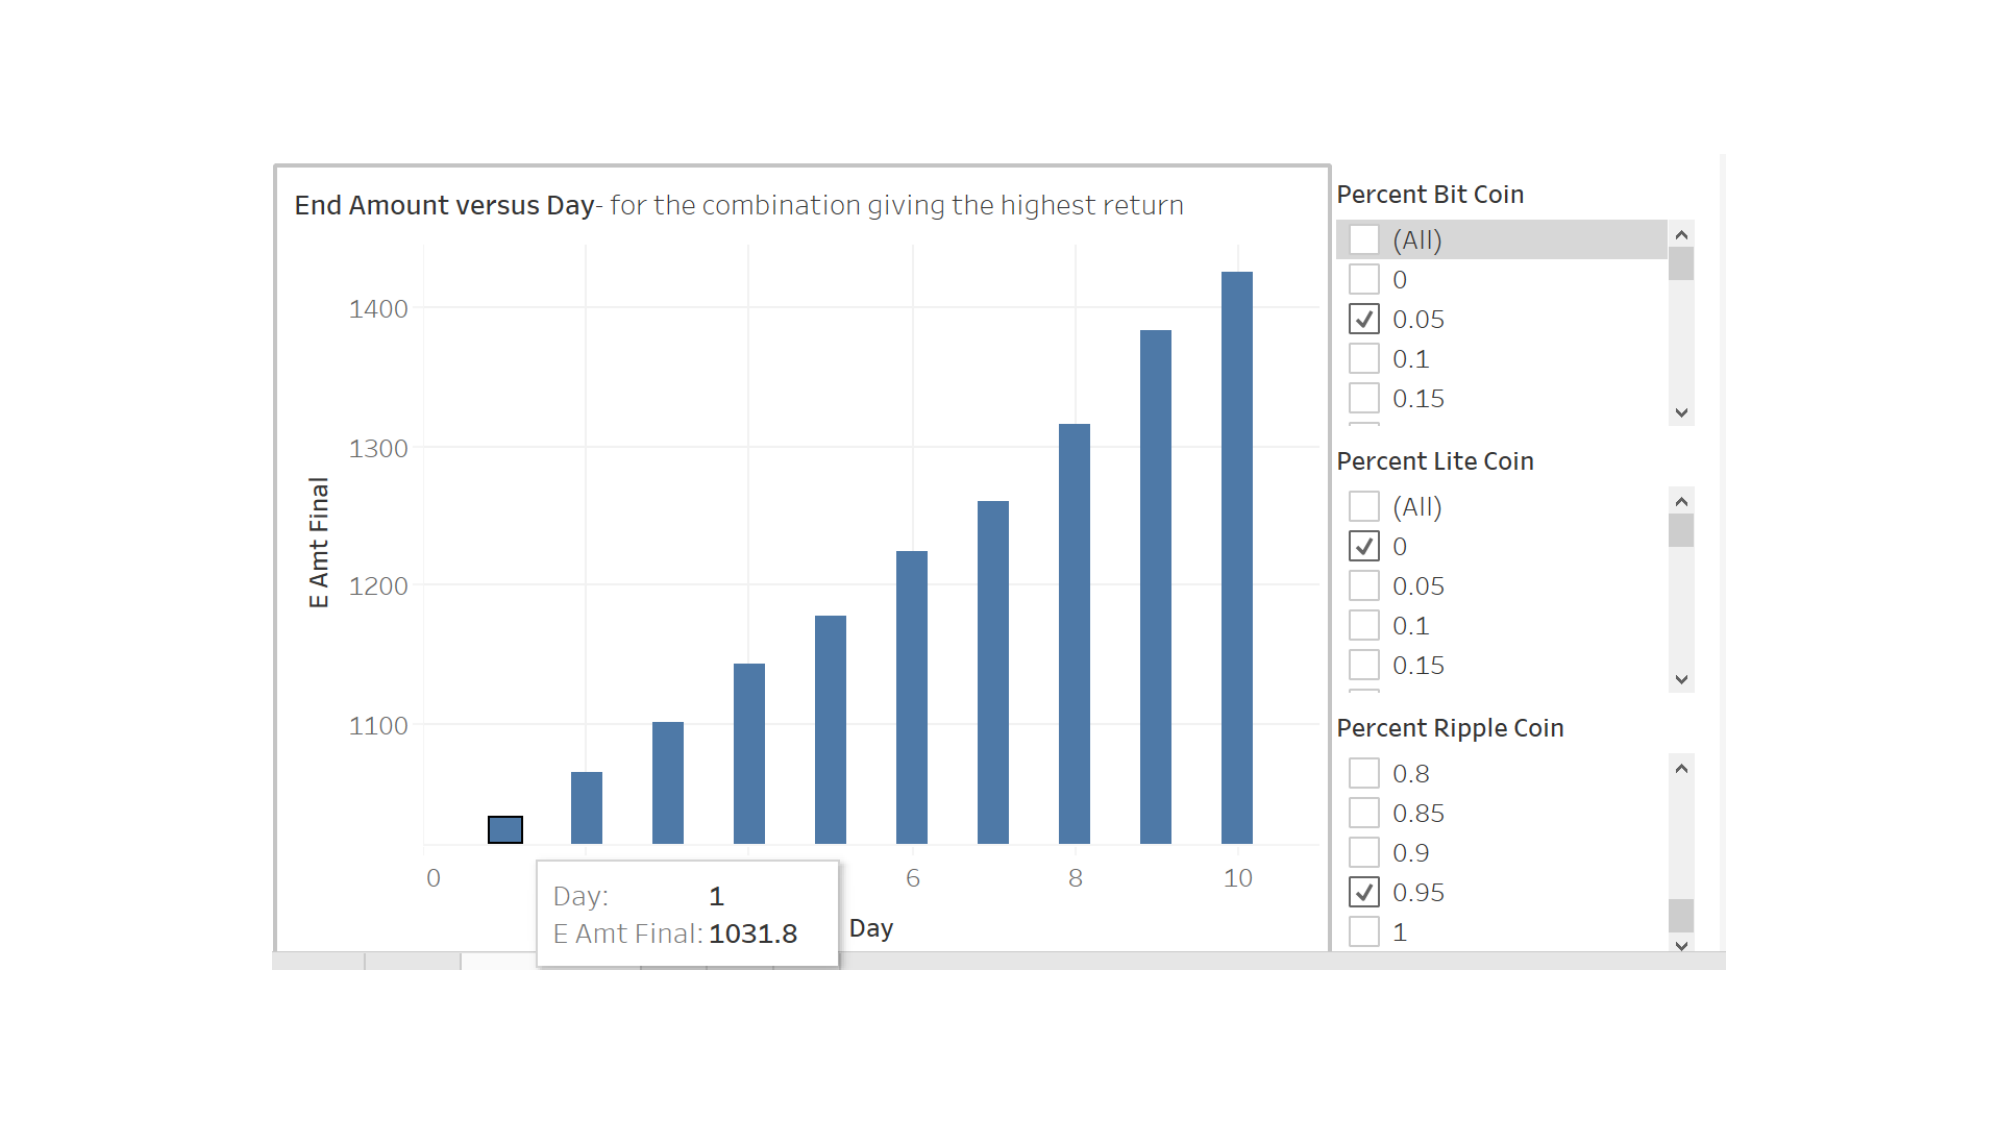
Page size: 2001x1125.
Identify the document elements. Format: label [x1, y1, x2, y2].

picture [272, 154, 1726, 970]
